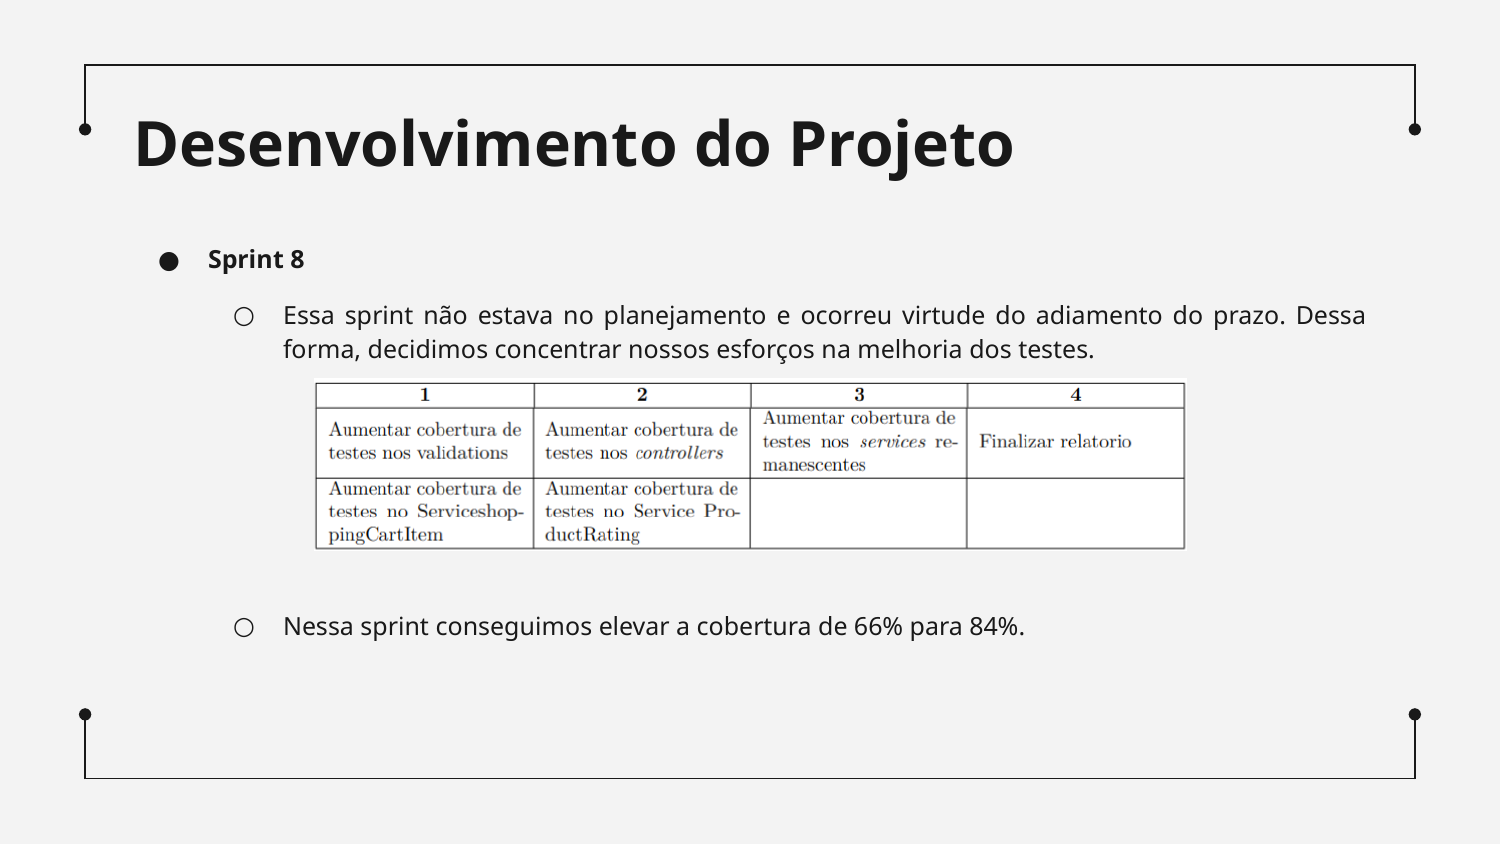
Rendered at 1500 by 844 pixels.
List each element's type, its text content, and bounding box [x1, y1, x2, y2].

list Sprint 8 Essa sprint não estava no planejamento e ocorreu virtude do adiamento do prazo. Dessa forma, decidimos concentrar nossos esforços na melhoria dos testes. Nessa sprint conseguimos elevar a cobertura de 66% para 84%. [118, 224, 1383, 705]
picture [314, 378, 1187, 551]
title Desenvolvimento do Projeto [118, 88, 1383, 183]
